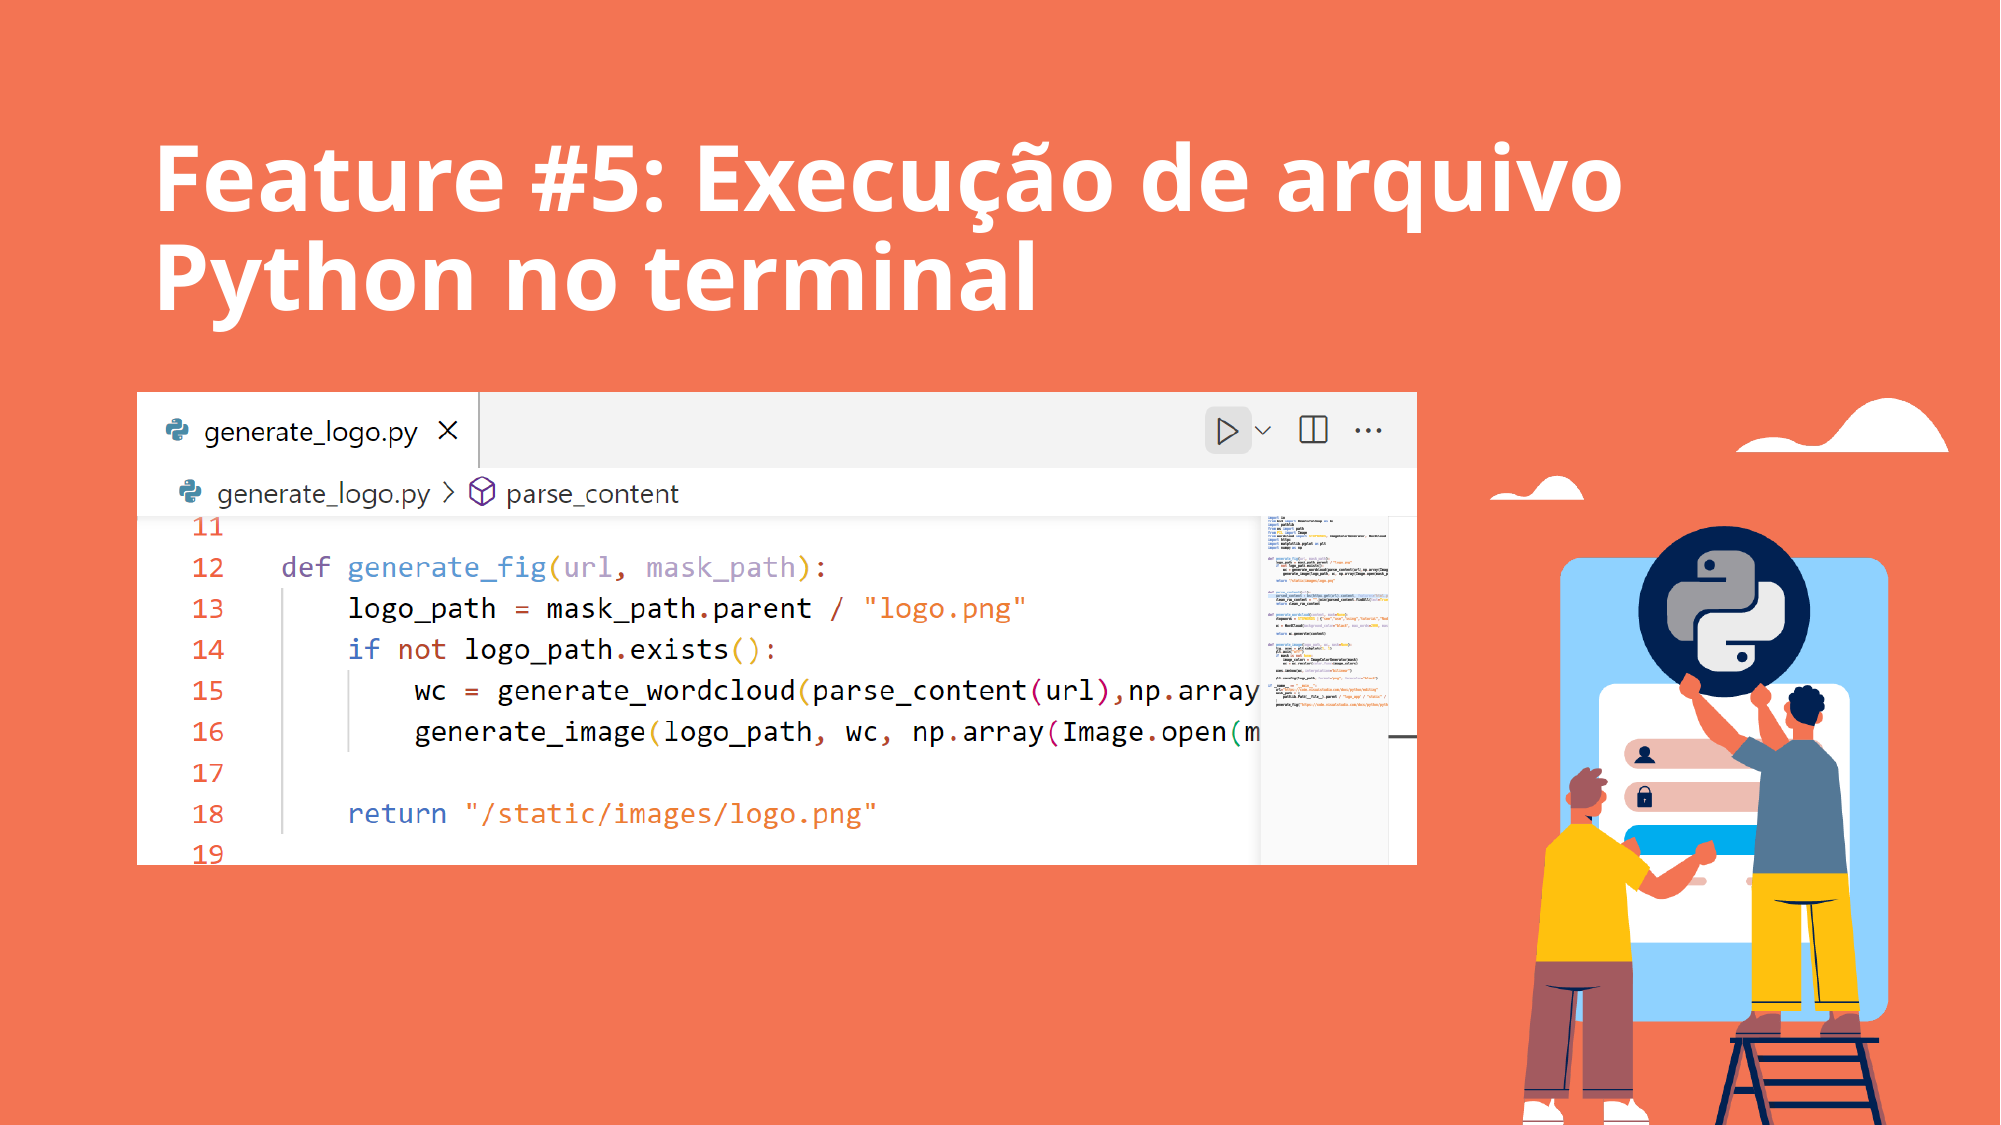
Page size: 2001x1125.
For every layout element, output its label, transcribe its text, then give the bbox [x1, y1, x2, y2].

title Feature #5: Execução de arquivo Python no terminal [137, 75, 1851, 338]
picture [1489, 398, 1949, 1125]
picture [137, 392, 1417, 865]
